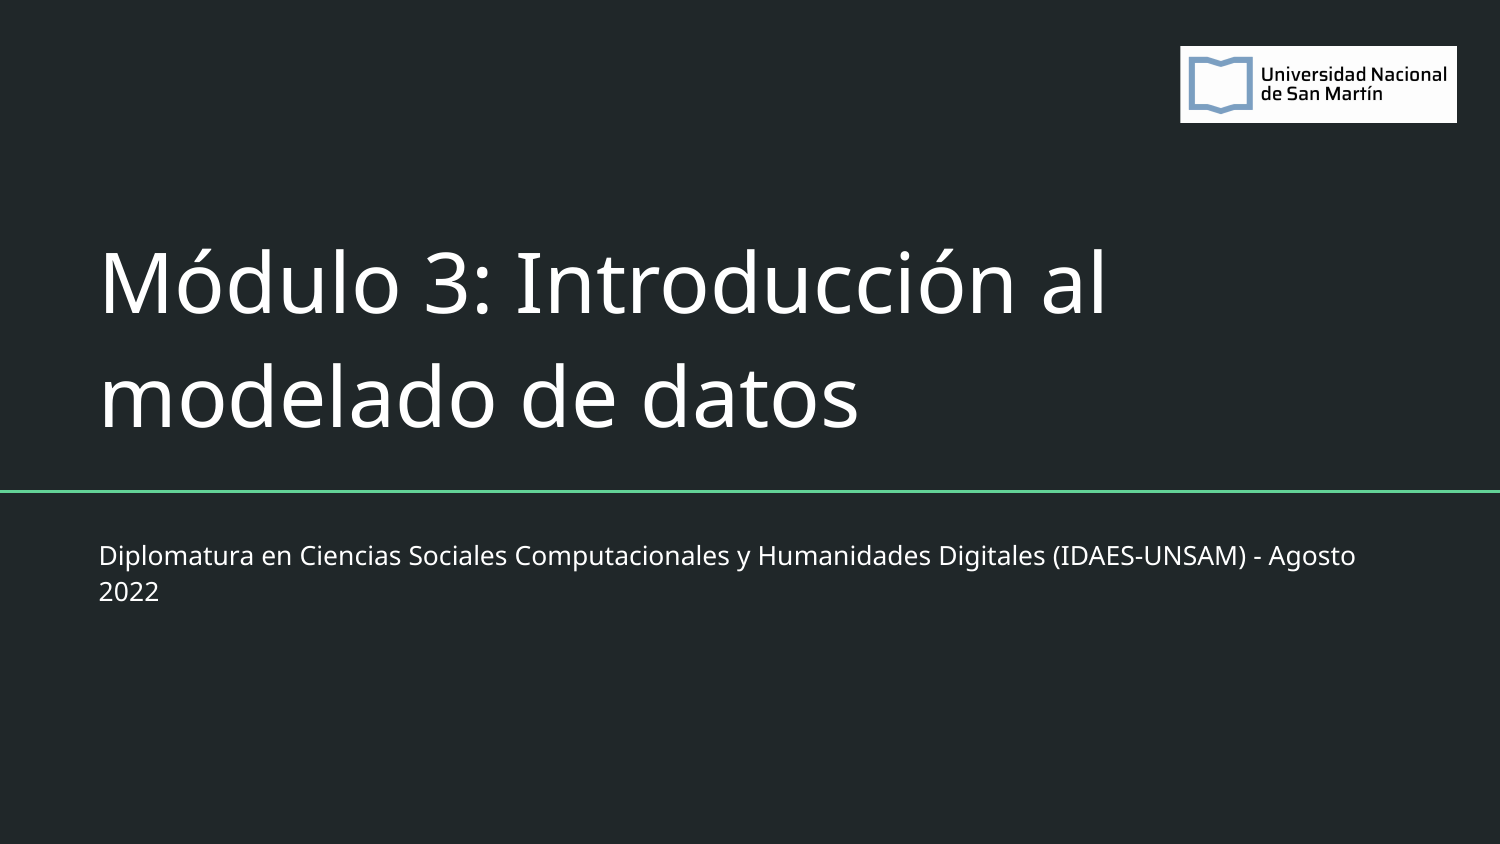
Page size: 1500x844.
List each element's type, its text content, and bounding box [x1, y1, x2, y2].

picture [1180, 46, 1457, 124]
title Módulo 3: Introducción al modelado de datos [83, 206, 1417, 467]
subtitle Diplomatura en Ciencias Sociales Computacionales y Humanidades Digitales (IDAES-UNSAM) - Agosto 2022 [83, 522, 1417, 626]
